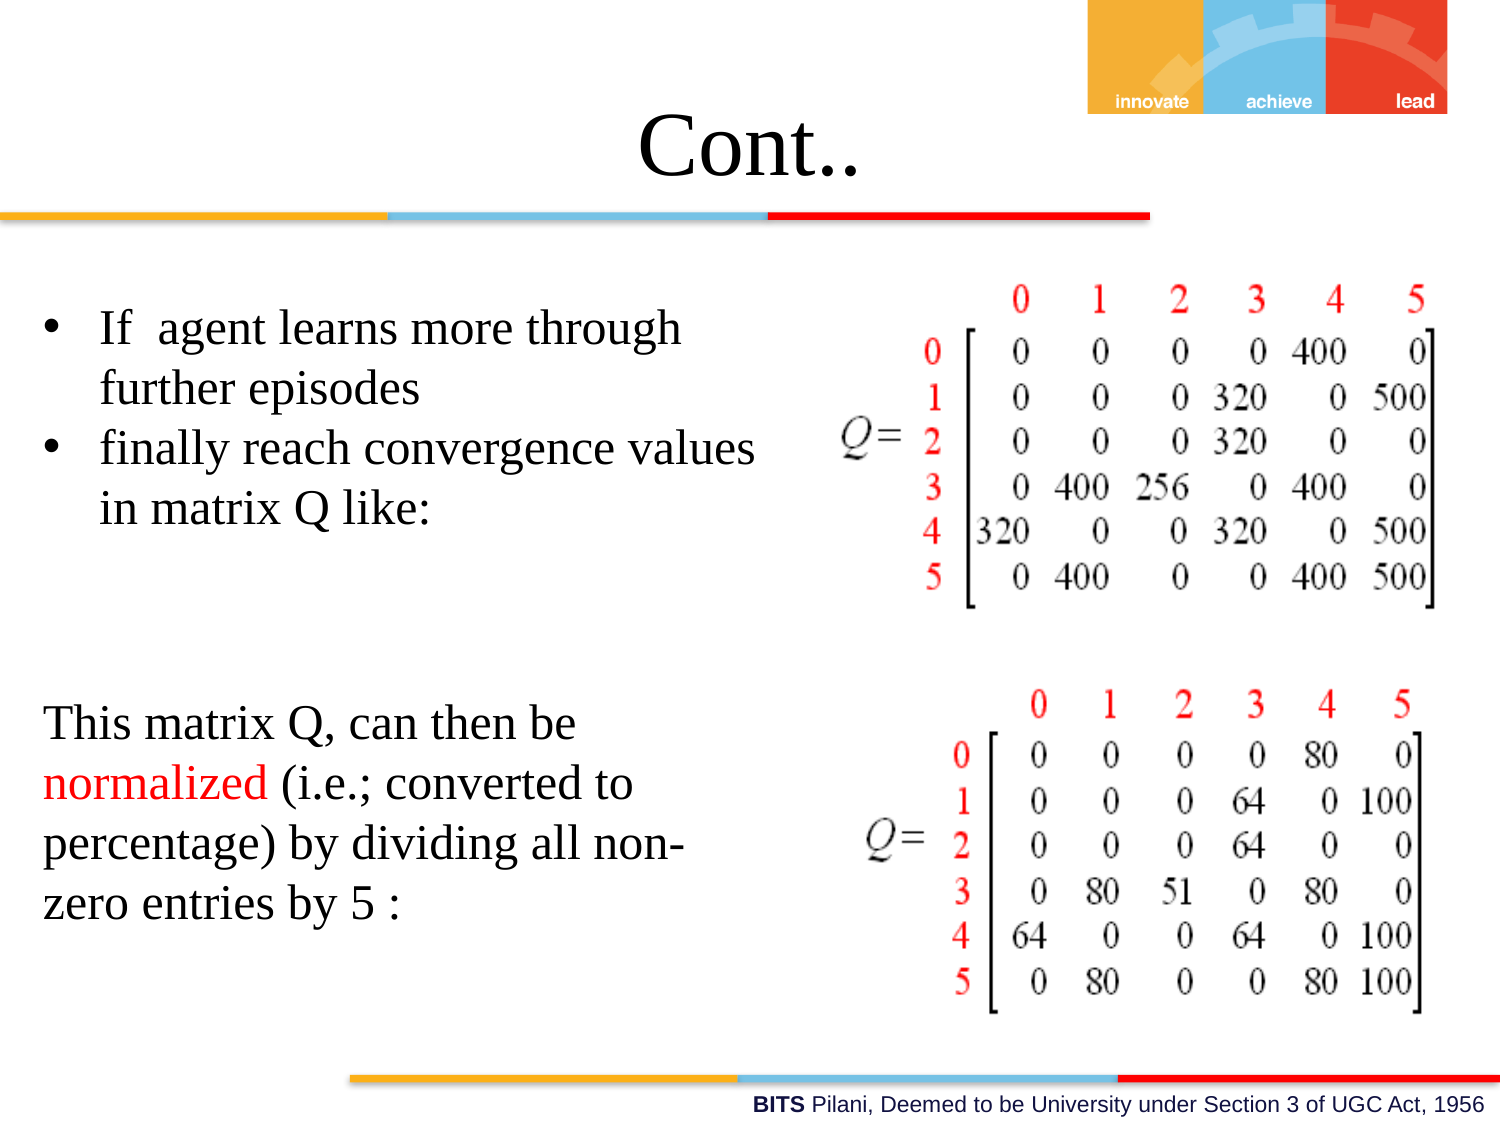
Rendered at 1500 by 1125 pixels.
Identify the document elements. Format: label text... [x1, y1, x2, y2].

picture [837, 279, 1438, 613]
text_box This matrix Q, can then be normalized (i.e.; converted to percentage) by dividing all non-zero entries by 5 : [28, 682, 779, 1057]
picture [862, 681, 1426, 1020]
title Cont.. [74, 44, 1426, 233]
picture [1087, 0, 1448, 114]
text_box If agent learns more through further episodes finally reach convergence values in matrix Q like: [28, 287, 779, 543]
